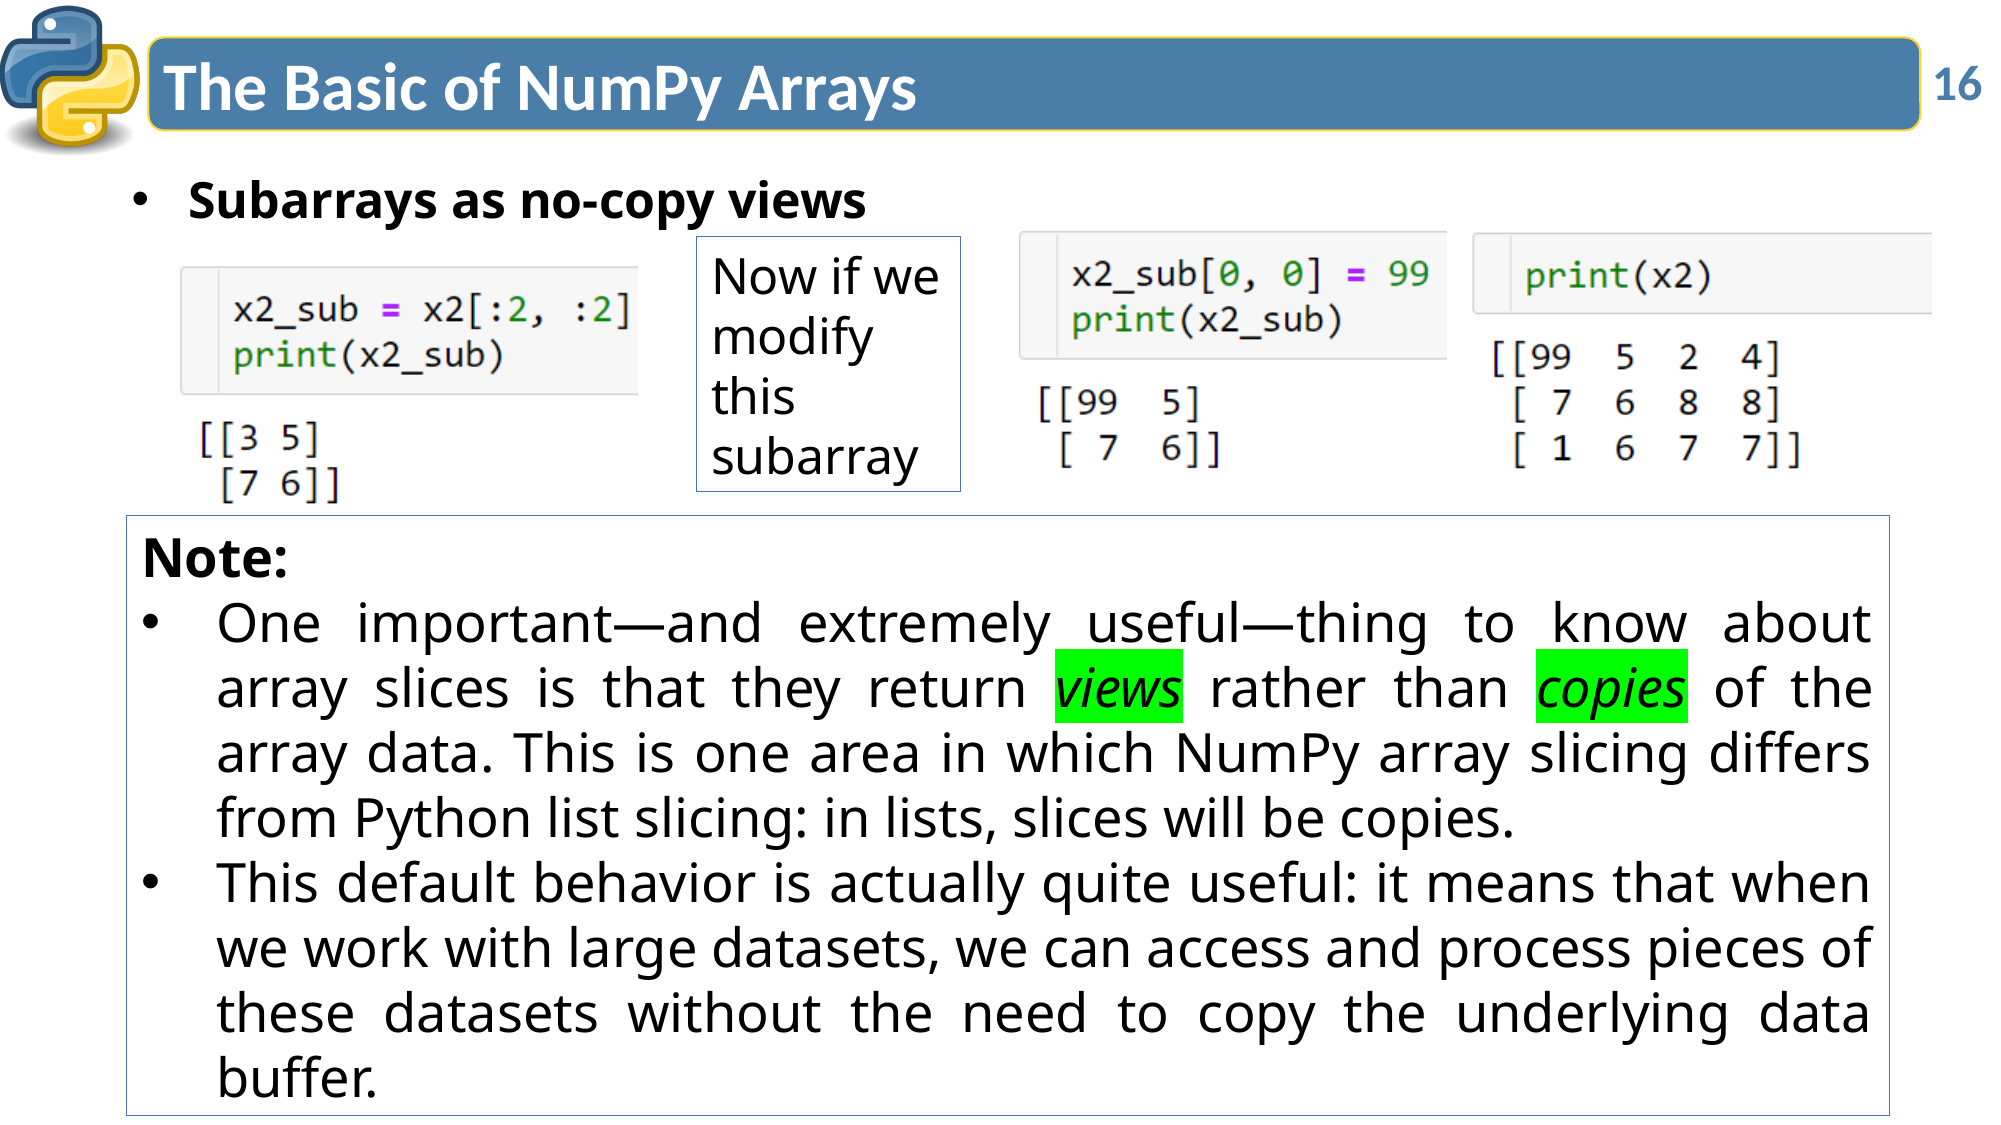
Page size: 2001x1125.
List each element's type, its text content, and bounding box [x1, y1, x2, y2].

picture [0, 2, 149, 160]
picture [179, 265, 638, 524]
text_box Note: One important—and extremely useful—thing to know about array slices is that they return views rather than copies of the array data. This is one area in which NumPy array slicing differs from Python list slicing: in lists, slices will be copies. This default behavior is actually quite useful: it means that when we work with large datasets, we can access and process pieces of these datasets without the need to copy the underlying data buffer. [126, 515, 1890, 1116]
picture [1468, 225, 1932, 481]
text_box Now if we modify this subarray [696, 236, 961, 492]
text_box Subarrays as no-copy views [116, 161, 1054, 236]
picture [1019, 225, 1447, 476]
slide_number 16 [1917, 43, 2000, 131]
title The Basic of NumPy Arrays [148, 43, 1932, 133]
